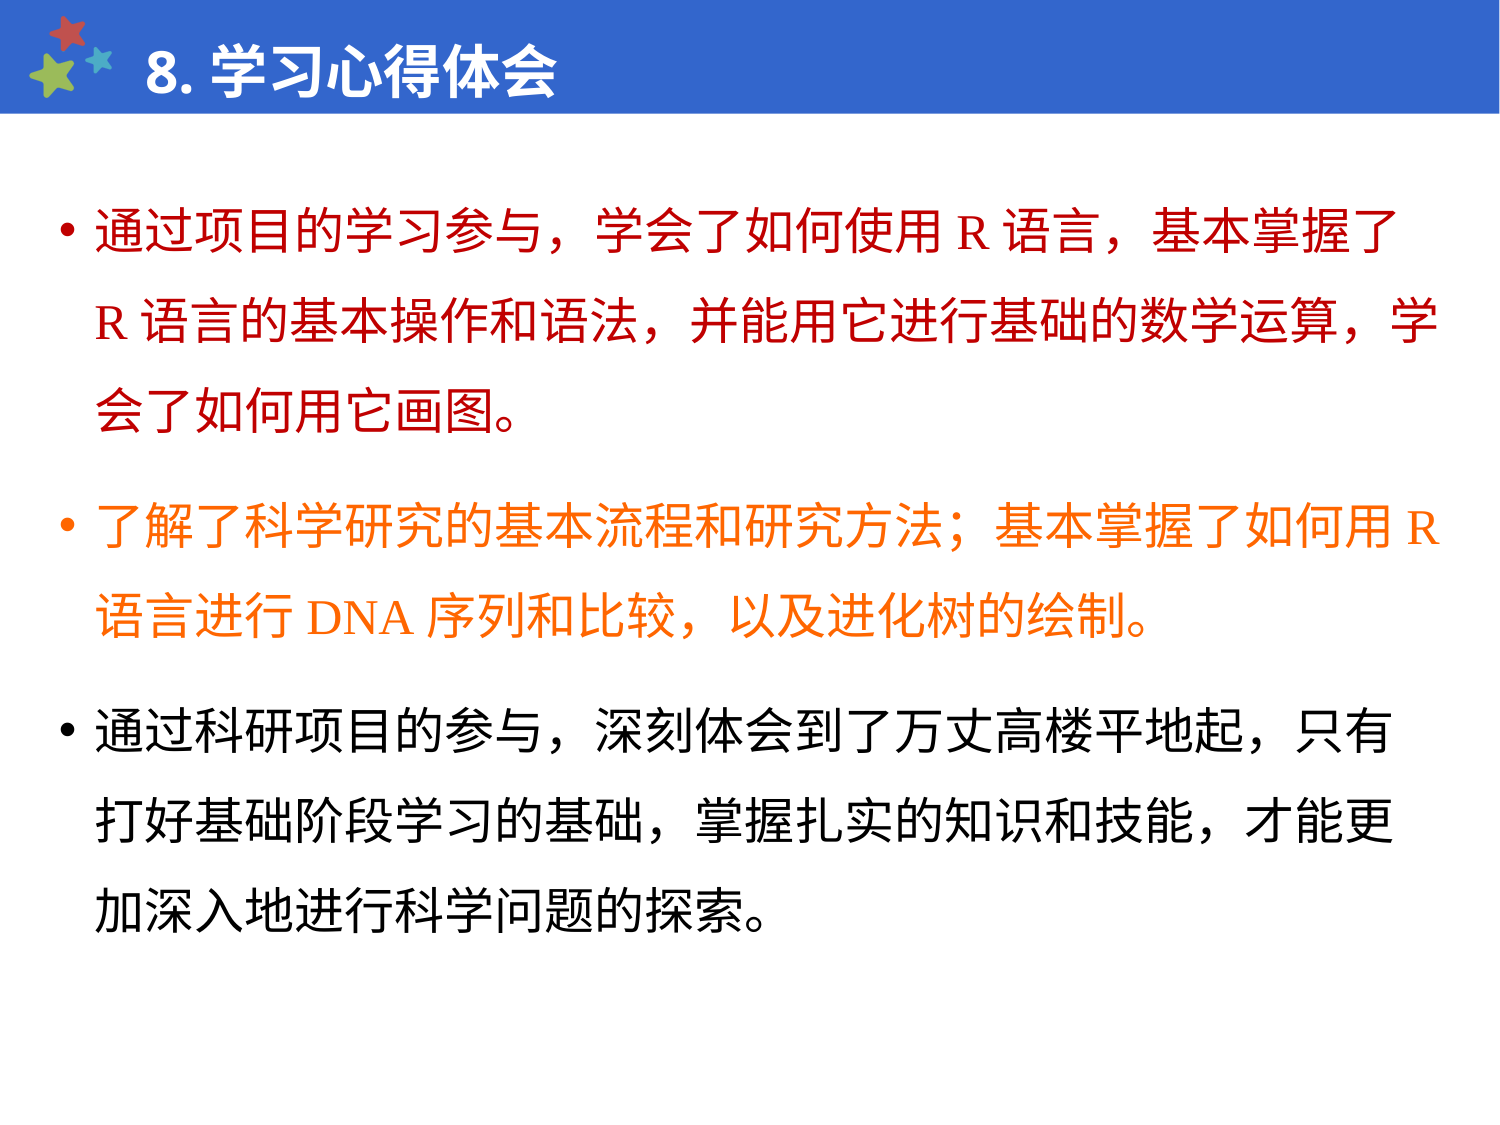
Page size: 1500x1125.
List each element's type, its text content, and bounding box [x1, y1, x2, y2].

text_box 通过项目的学习参与，学会了如何使用R语言，基本掌握了R语言的基本操作和语法，并能用它进行基础的数学运算，学会了如何用它画图。 了解了科学研究的基本流程和研究方法；基本掌握了如何用R语言进行DNA序列和比较，以及进化树的绘制。 通过科研项目的参与，深刻体会到了万丈高楼平地起，只有打好基础阶段学习的基础，掌握扎实的知识和技能，才能更加深入地进行科学问题的探索。 [41, 169, 1459, 947]
text_box 8.学习心得体会 [127, 0, 1473, 113]
picture [17, 4, 124, 110]
